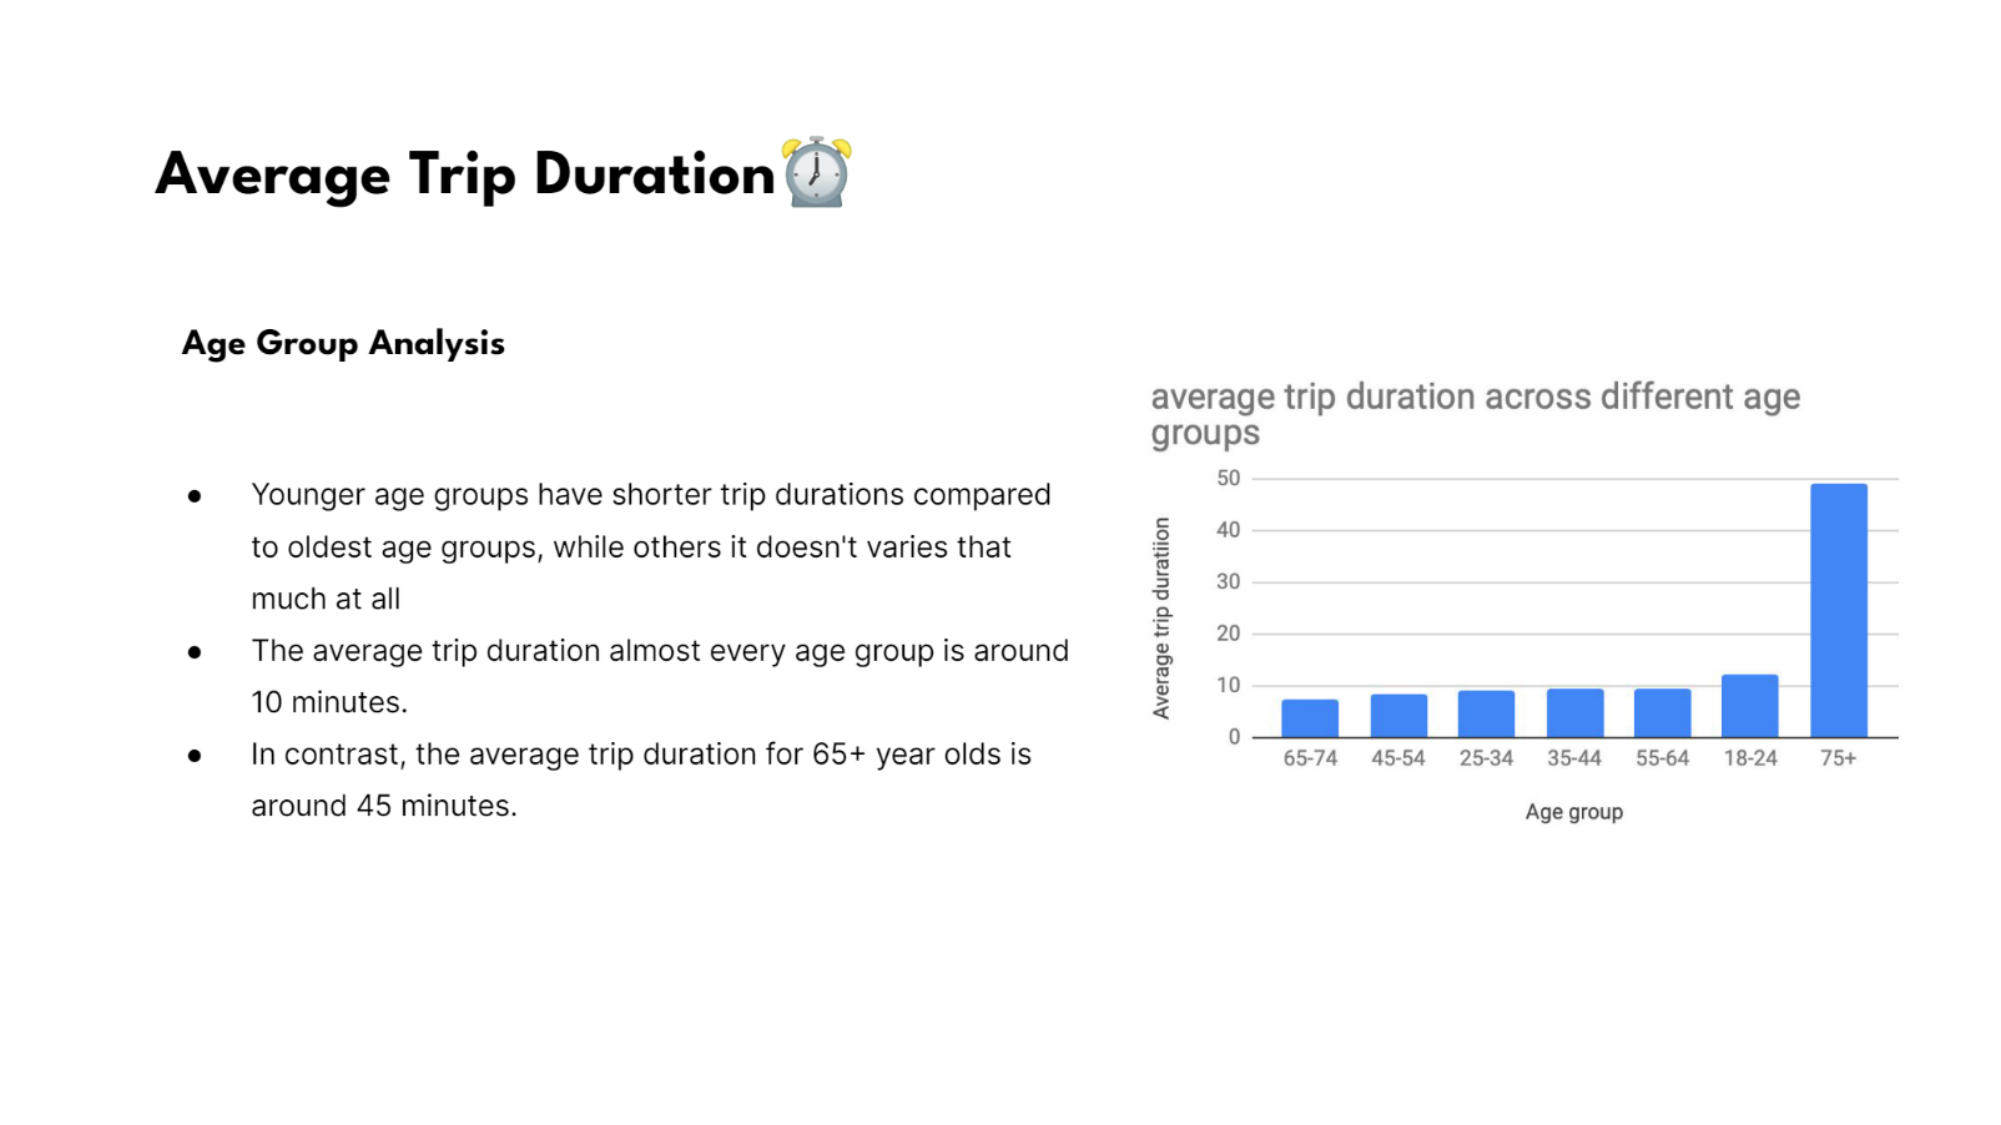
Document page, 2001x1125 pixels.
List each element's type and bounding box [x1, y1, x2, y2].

picture [15, 81, 1985, 988]
